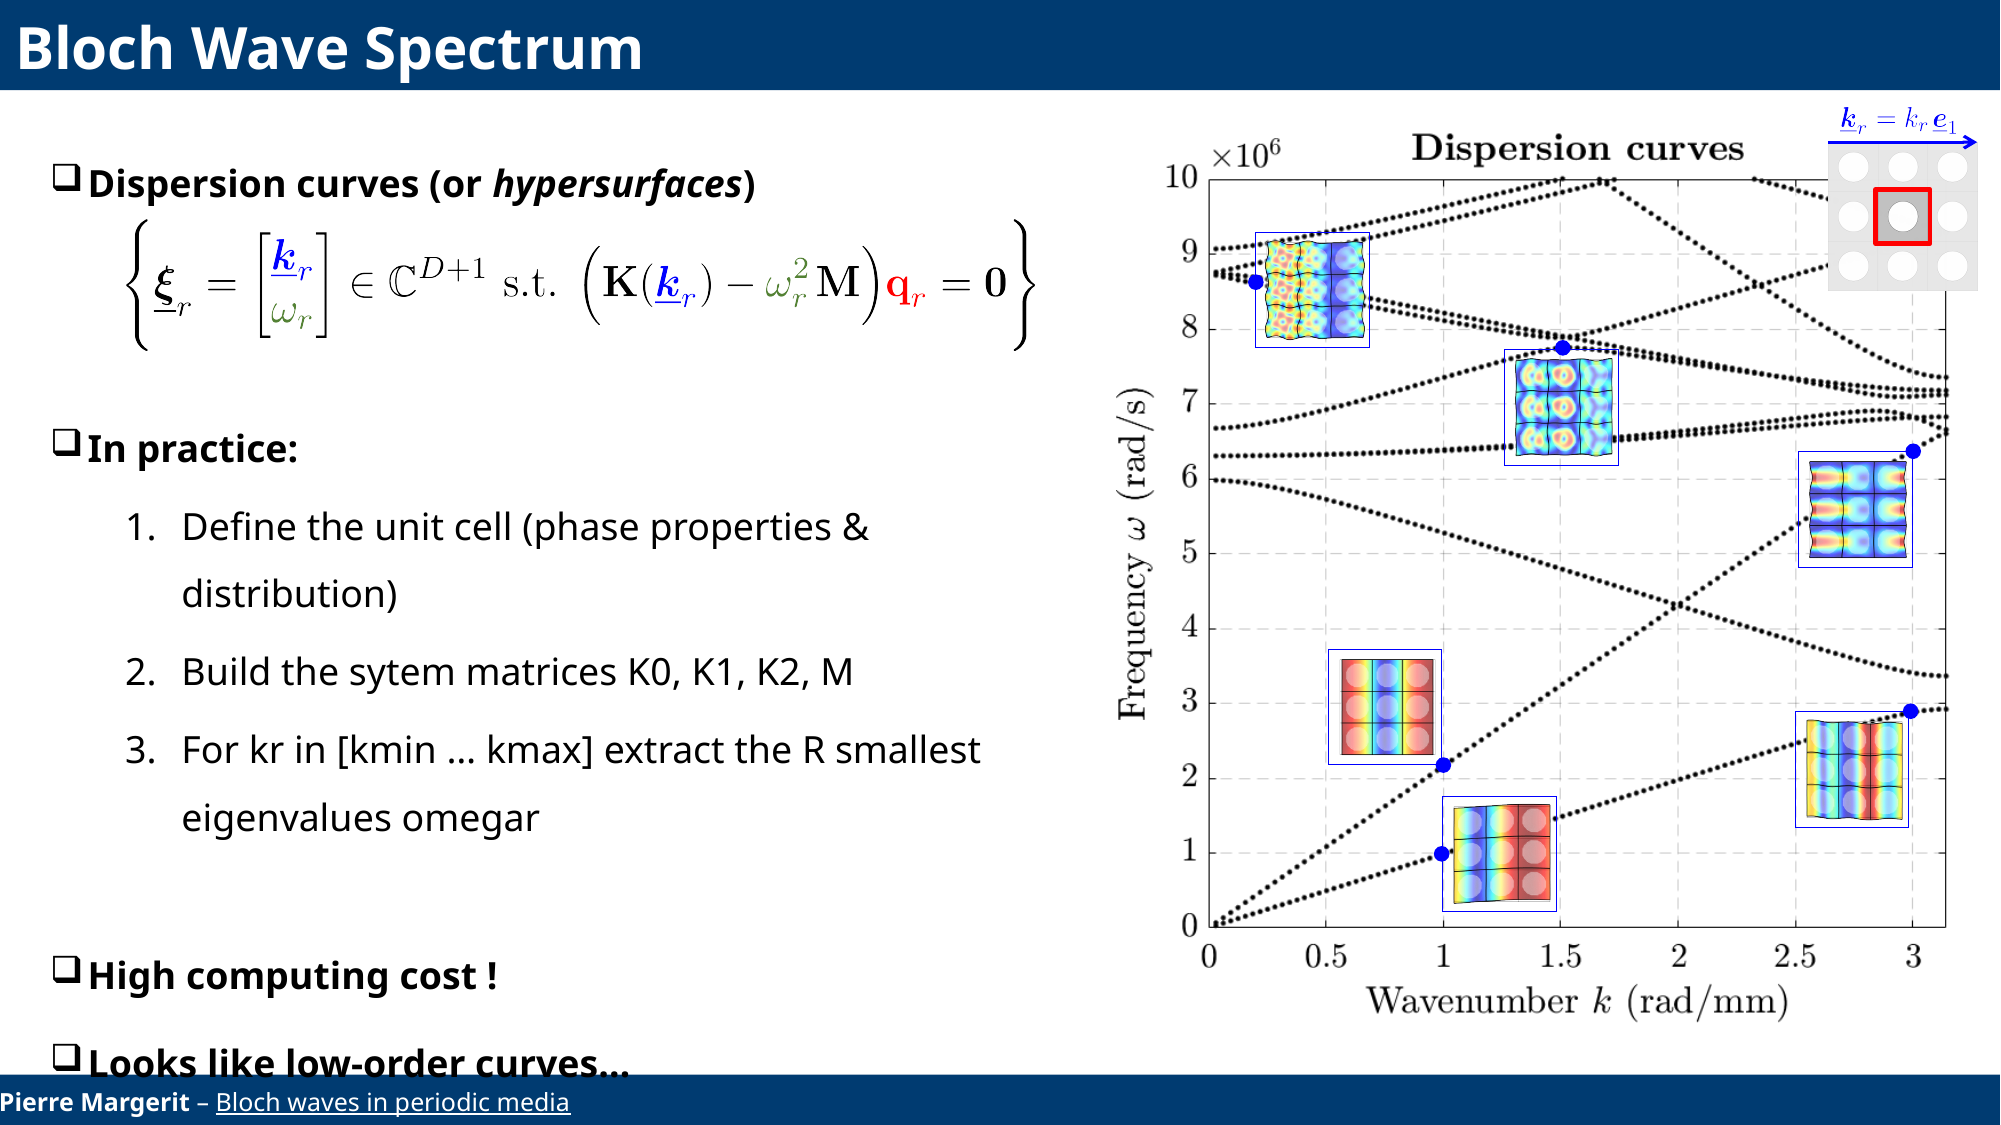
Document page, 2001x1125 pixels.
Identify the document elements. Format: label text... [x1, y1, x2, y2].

picture [1116, 129, 1952, 1024]
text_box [1828, 107, 1978, 291]
picture [126, 219, 1035, 351]
title Bloch Wave Spectrum [0, 0, 2000, 91]
list Dispersion curves (or hypersurfaces) In practice: Define the unit cell (phase properties & distribution) Build the sytem matrices K0, K1, K2, M For kr in [kmin … kmax] extract the R smallest eigenvalues omegar High computing cost ! Looks like low-order curves… [35, 129, 1101, 1035]
